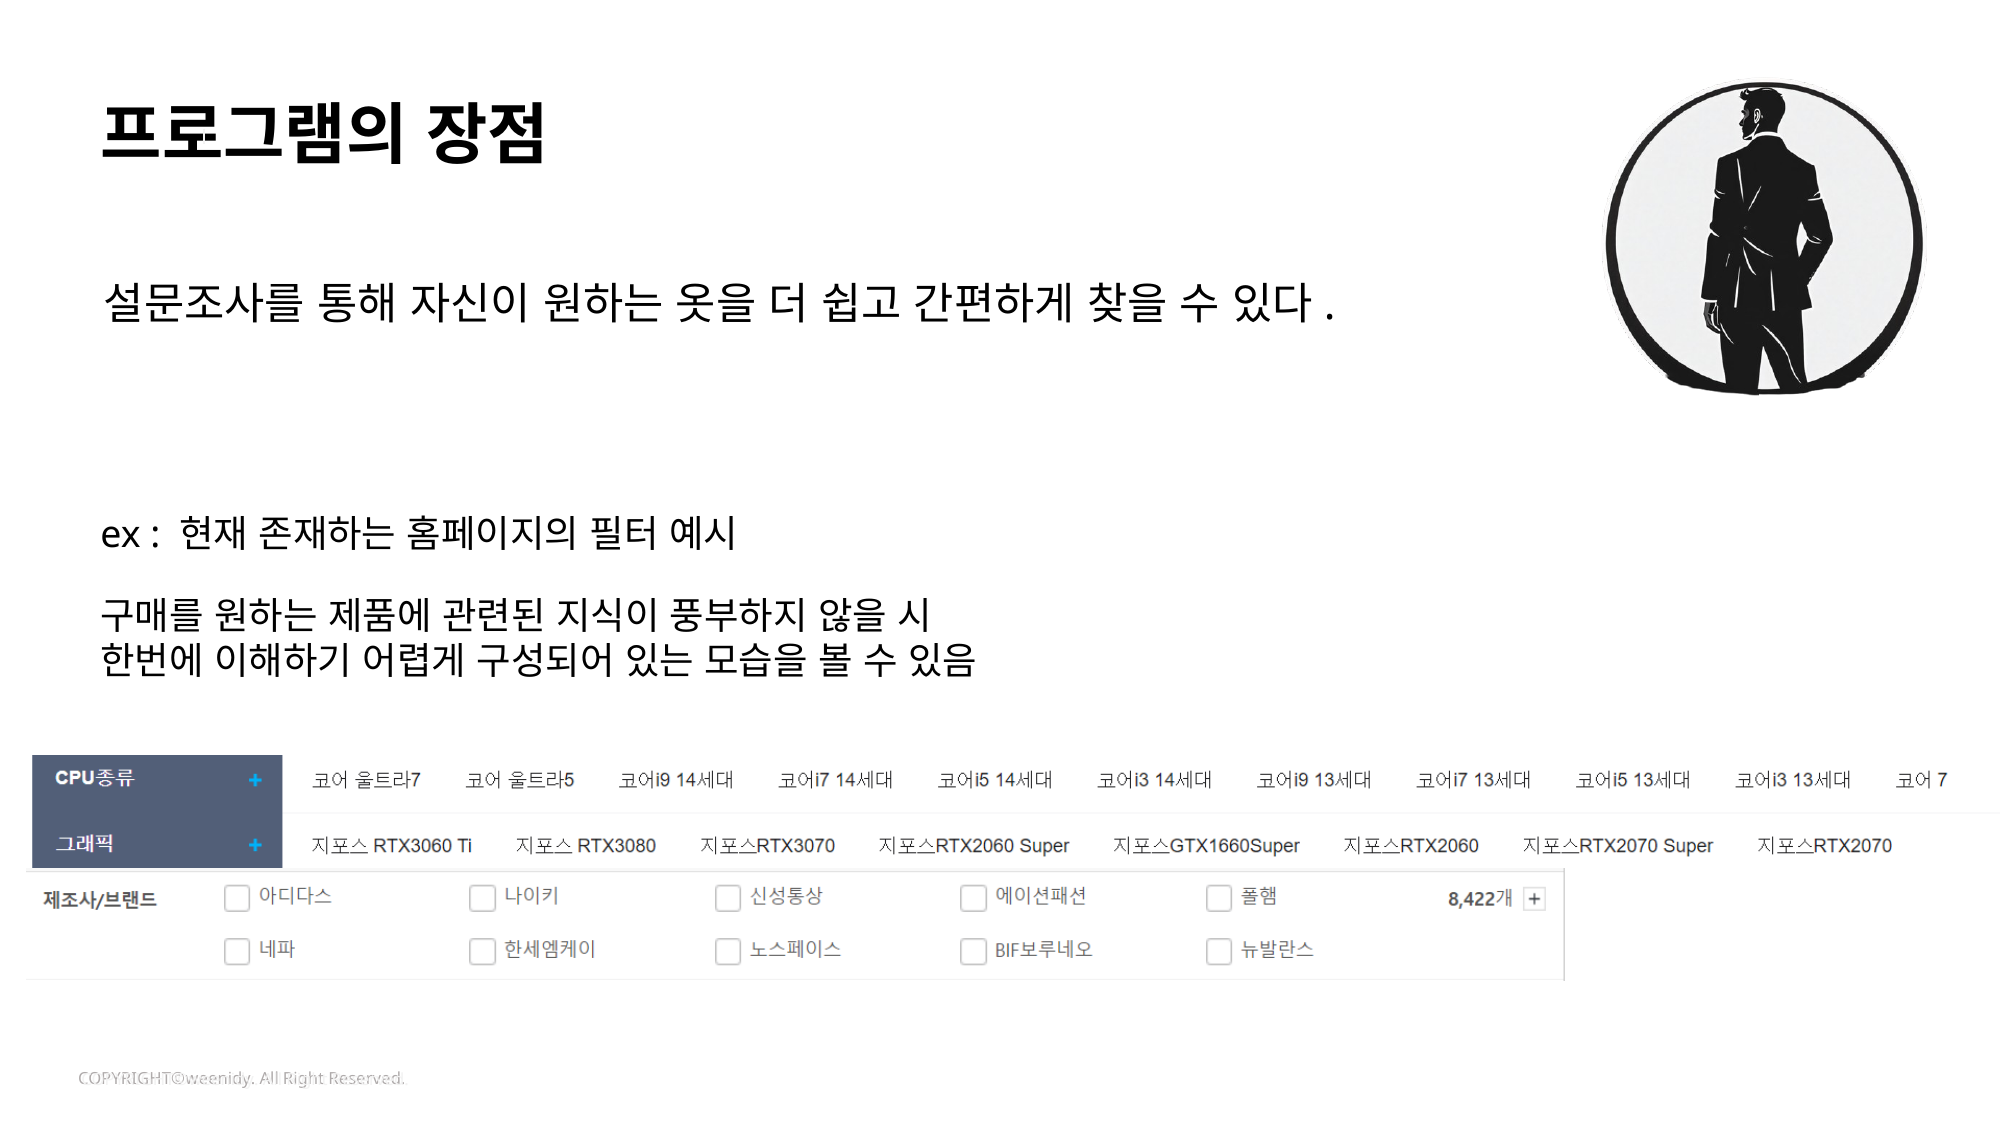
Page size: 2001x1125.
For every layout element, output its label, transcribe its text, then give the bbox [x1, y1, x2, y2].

picture [1571, 64, 1958, 402]
text_box 구매를 원하는 제품에 관련된 지식이 풍부하지 않을 시 한번에 이해하기 어렵게 구성되어 있는 모습을 볼 수 있음 [85, 584, 1247, 690]
text_box 설문조사를 통해 자신이 원하는 옷을 더 쉽고 간편하게 찾을 수 있다. [66, 268, 1466, 336]
picture [26, 755, 2000, 982]
text_box 프로그램의 장점 [85, 76, 766, 199]
text_box ex : 현재 존재하는 홈페이지의 필터 예시 [85, 503, 1669, 563]
text_box COPYRIGHT©weenidy. All Right Reserved. [63, 1045, 642, 1096]
text_box COPYRIGHT©weenidy. All Right Reserved. [66, 1046, 645, 1097]
